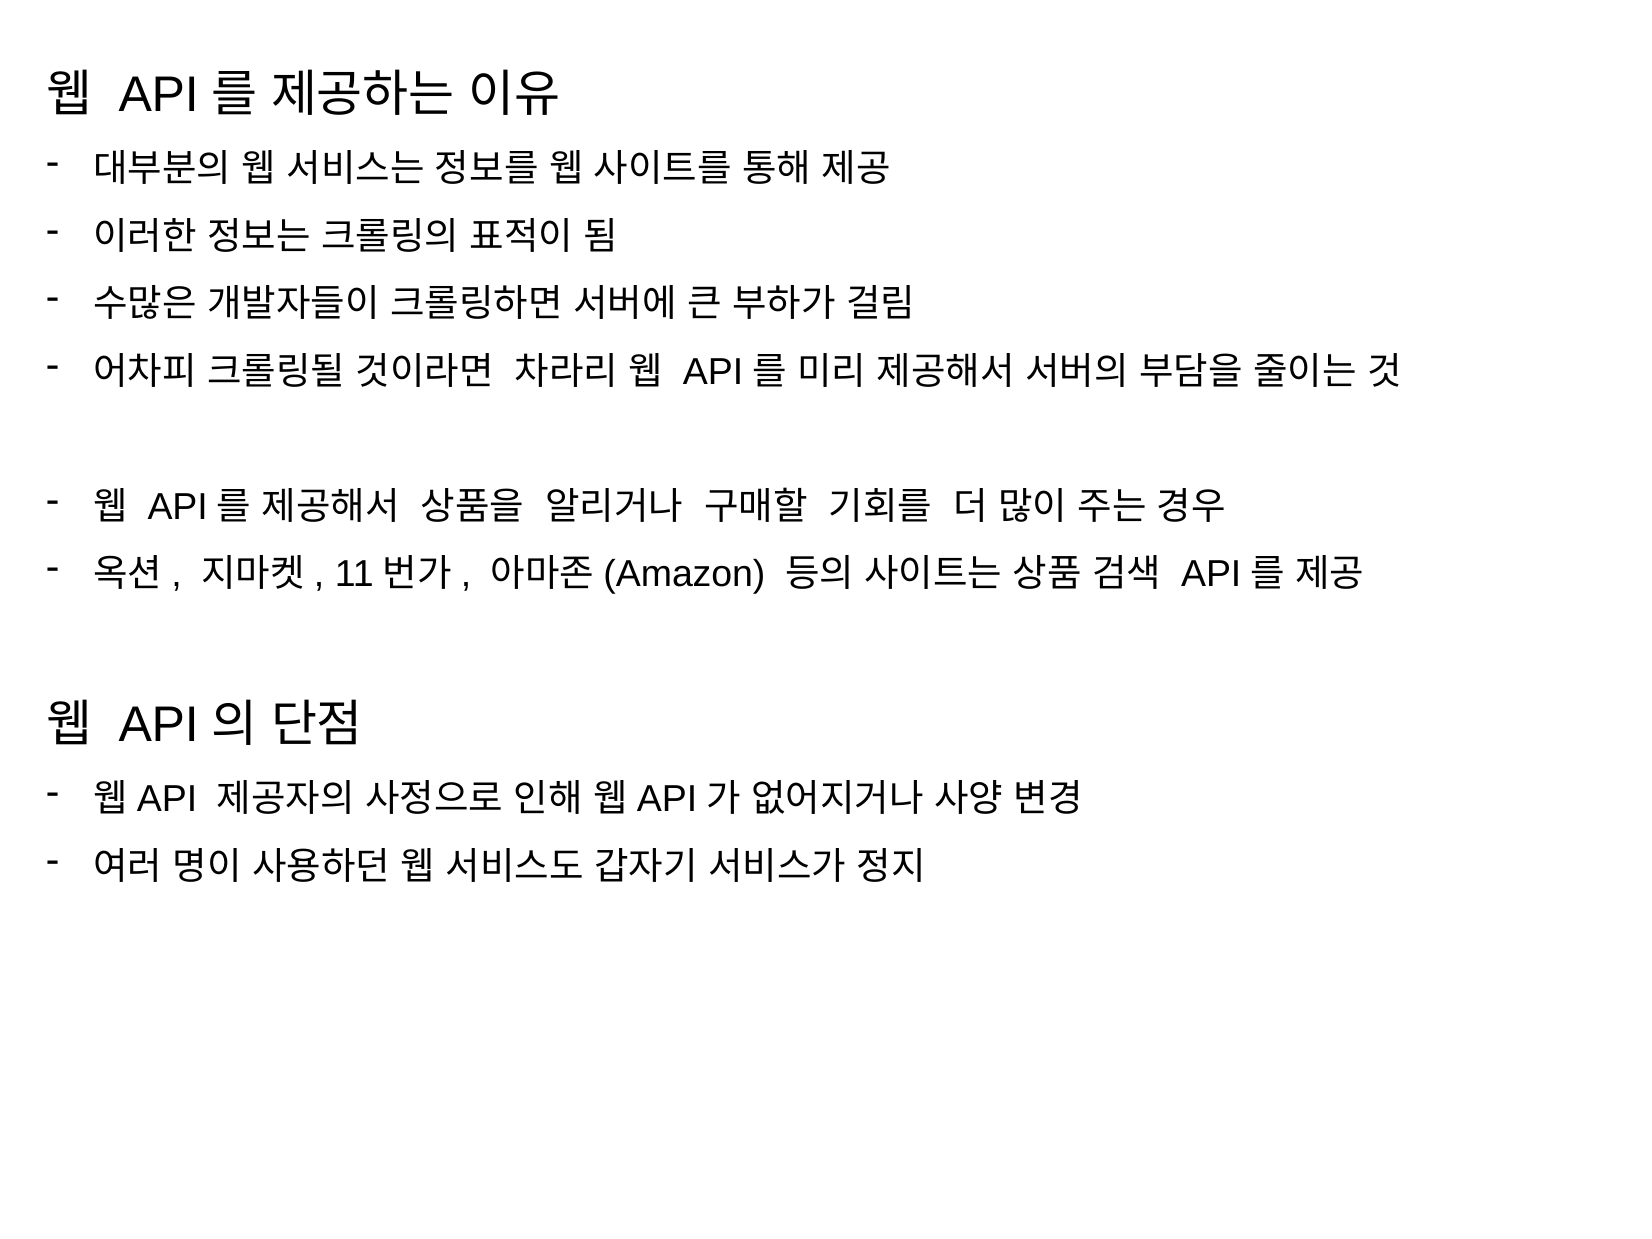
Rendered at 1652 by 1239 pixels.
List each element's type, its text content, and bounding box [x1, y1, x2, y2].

text_box 웹 API를 제공하는 이유 대부분의 웹 서비스는 정보를 웹 사이트를 통해 제공 이러한 정보는 크롤링의 표적이 됨 수많은 개발자들이 크롤링하면 서버에 큰 부하가 걸림 어차피 크롤링될 것이라면 차라리 웹 API를 미리 제공해서 서버의 부담을 줄이는 것 웹 API를 제공해서 상품을 알리거나 구매할 기회를 더 많이 주는 경우 옥션, 지마켓, 11번가, 아마존(Amazon) 등의 사이트는 상품 검색 API를 제공 웹 API의 단점 웹API 제공자의 사정으로 인해 웹API가 없어지거나 사양 변경 여러 명이 사용하던 웹 서비스도 갑자기 서비스가 정지 [44, 31, 1607, 955]
